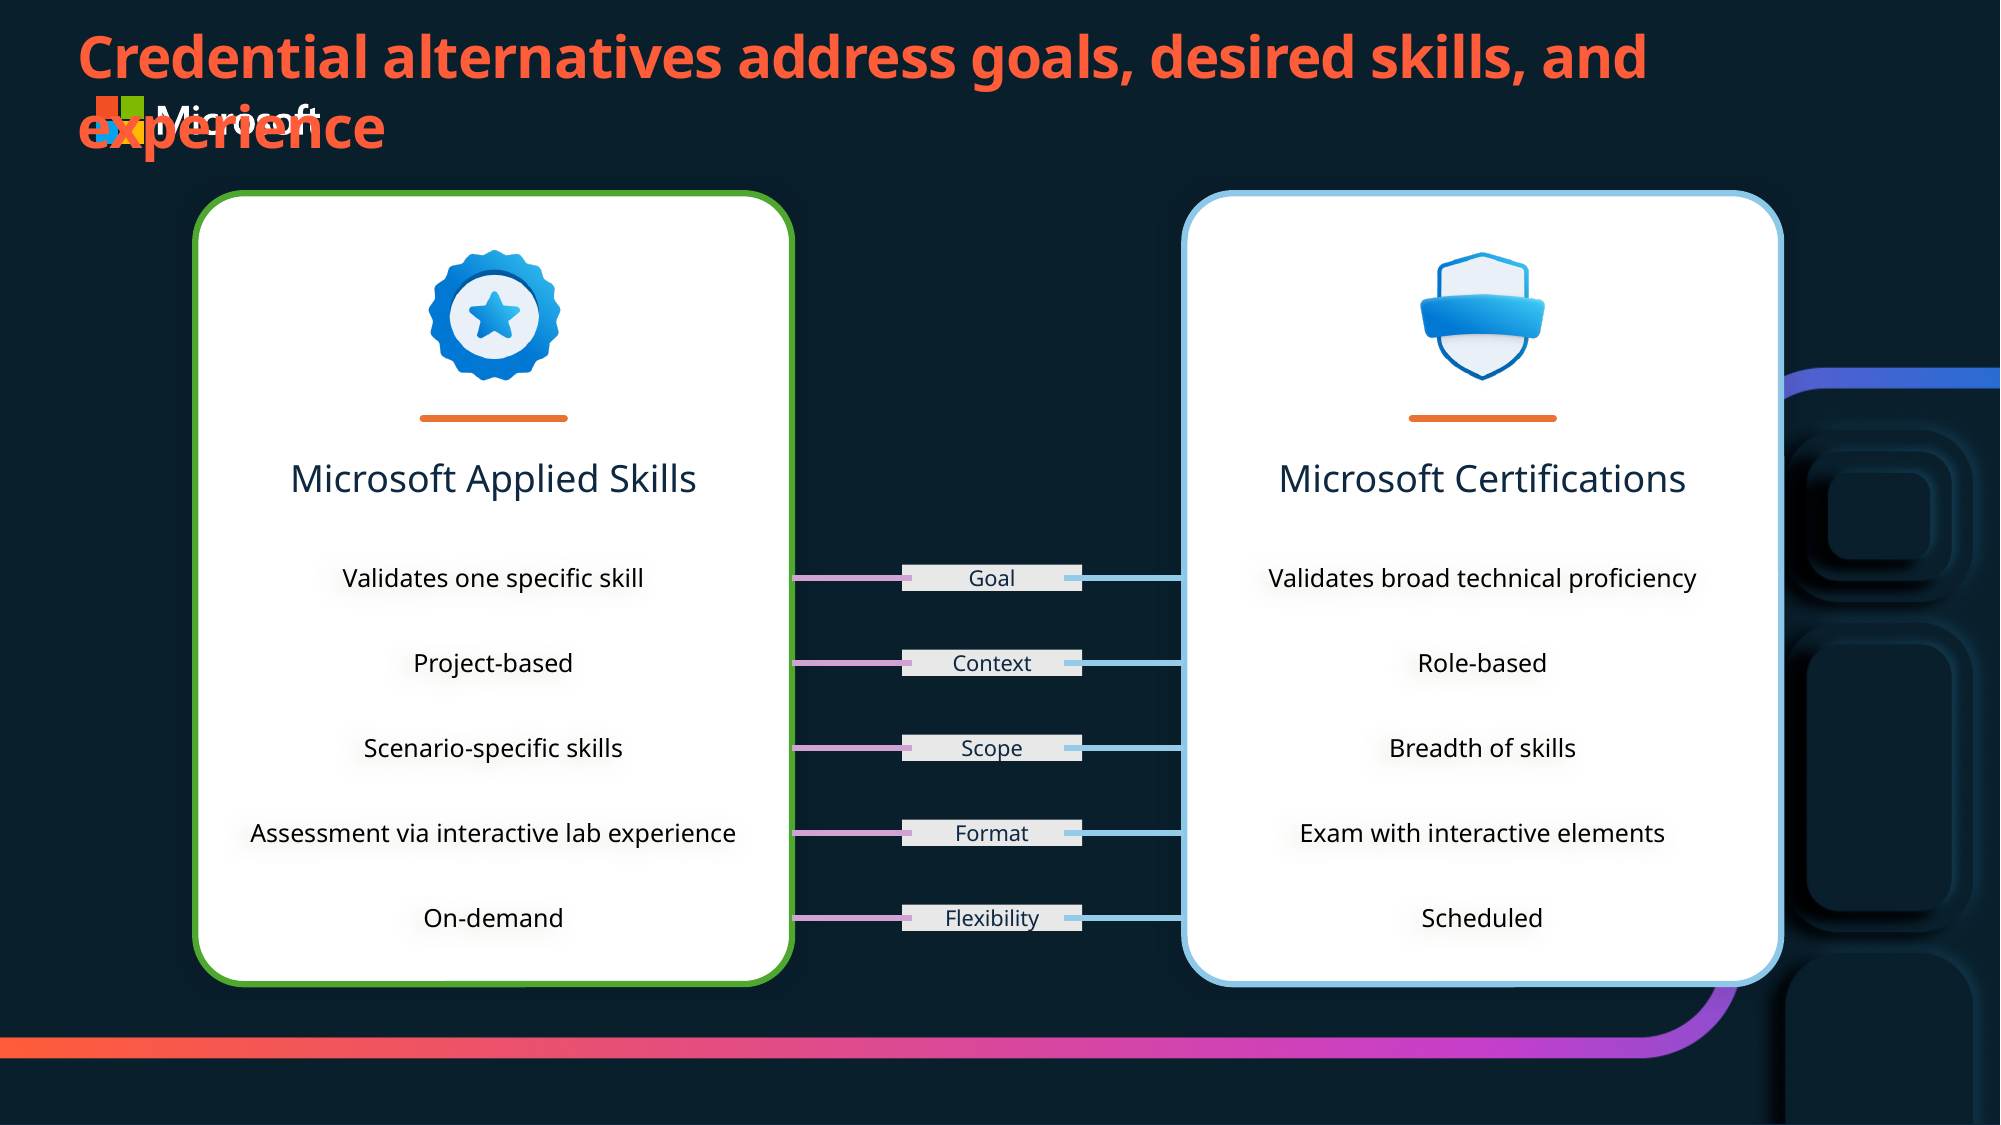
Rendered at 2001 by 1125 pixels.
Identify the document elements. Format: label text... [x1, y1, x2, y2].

text_box Credential alternatives address goals, desired skills, and experience [77, 20, 1923, 161]
text_box Flexibility [902, 904, 1083, 931]
text_box Goal [902, 564, 1083, 591]
text_box Format [902, 819, 1083, 846]
text_box Context [902, 649, 1083, 676]
text_box Scope [902, 734, 1083, 761]
picture [0, 0, 2000, 1125]
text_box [1183, 192, 1782, 985]
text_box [194, 192, 793, 985]
